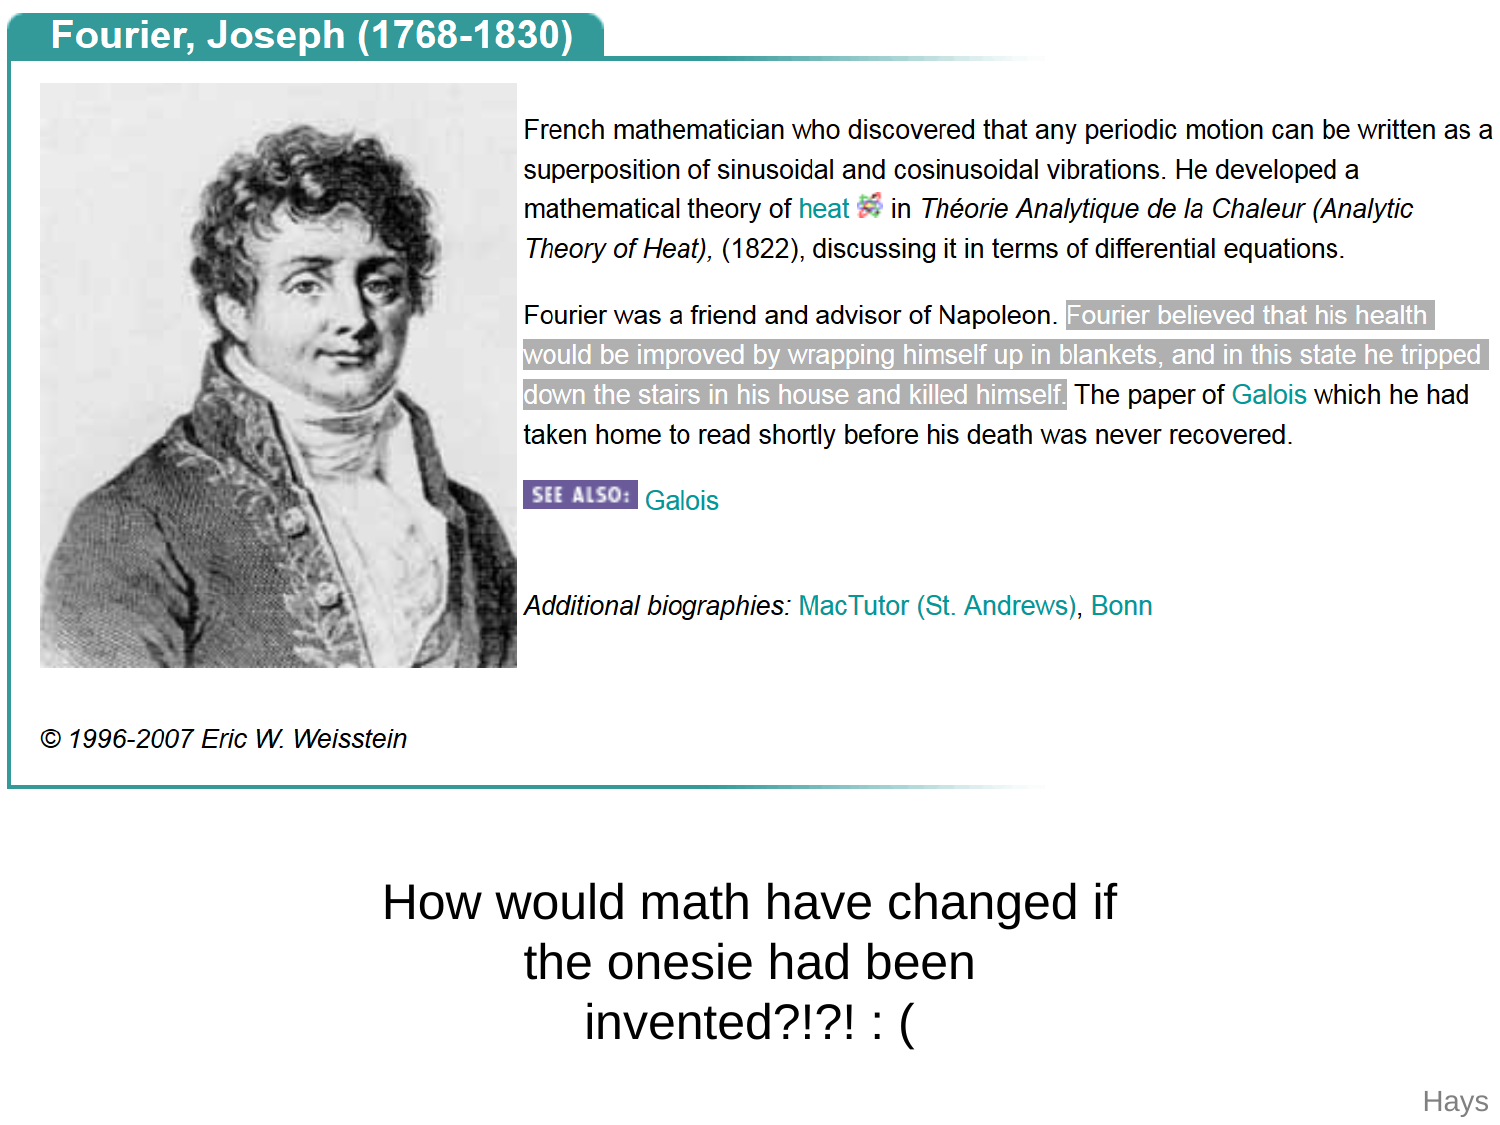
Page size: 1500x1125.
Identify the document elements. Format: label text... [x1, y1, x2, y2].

picture [0, 0, 1500, 810]
text_box How would math have changed if the onesie had been invented?!?! : ( [354, 862, 1146, 1058]
text_box Hays [1407, 1074, 1500, 1125]
